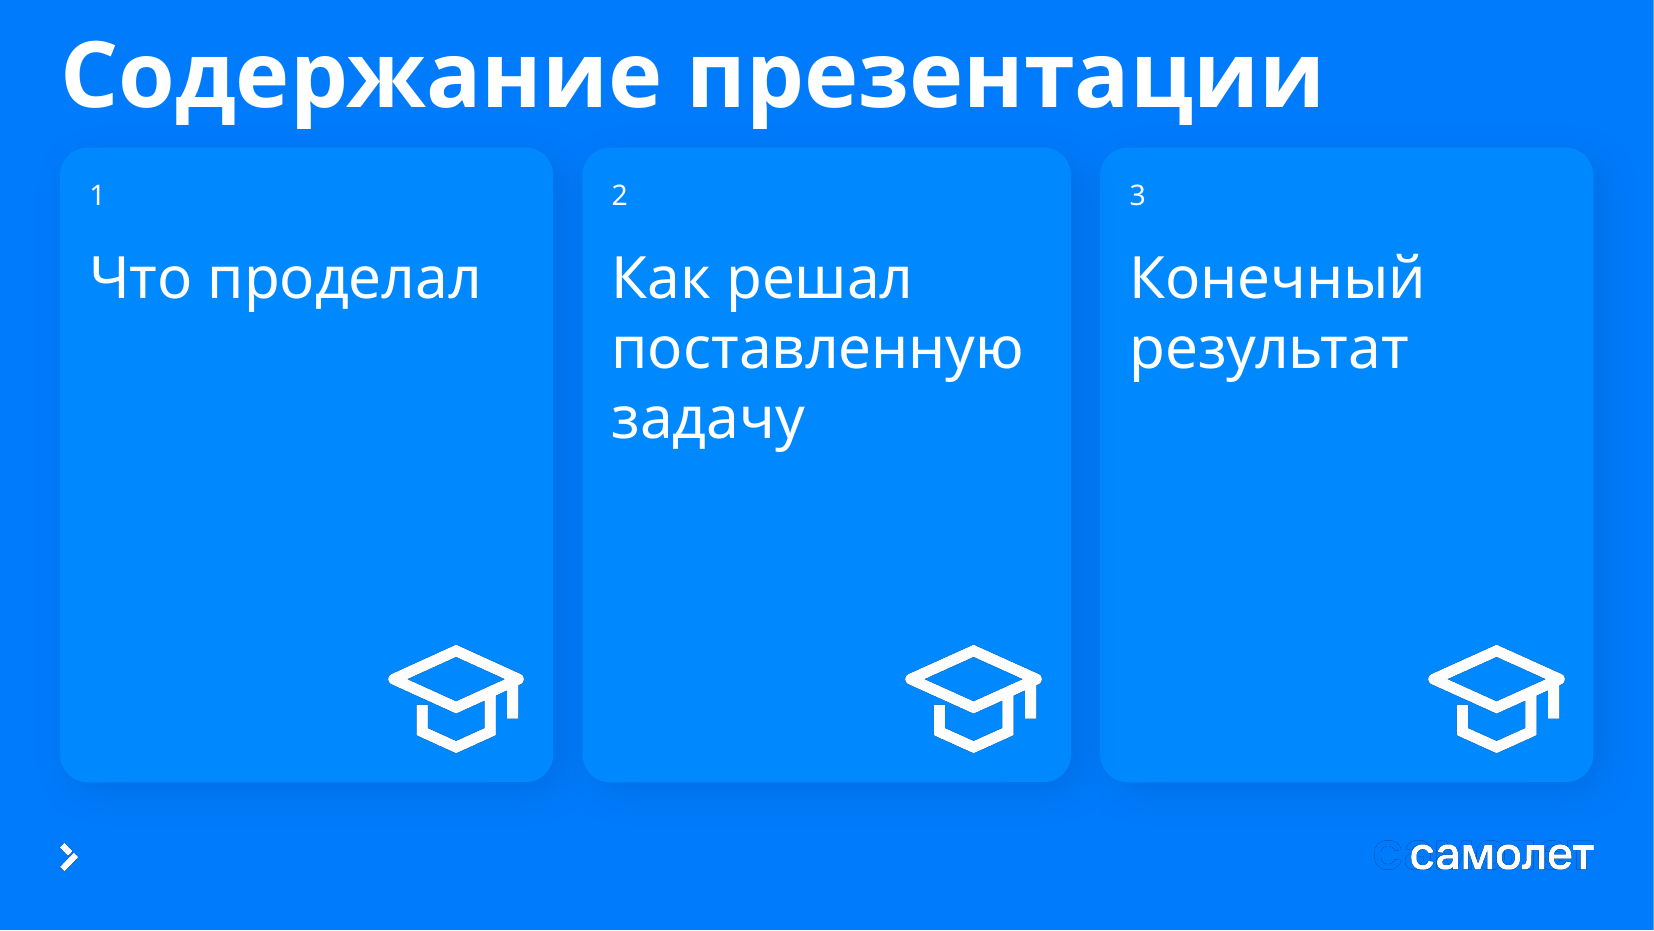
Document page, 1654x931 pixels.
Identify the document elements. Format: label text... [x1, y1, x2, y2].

list 2 [611, 177, 1042, 212]
list 3 [1129, 177, 1565, 212]
picture [1374, 840, 1594, 870]
picture [1427, 644, 1565, 754]
list 1 [89, 177, 524, 212]
list Что проделал [89, 240, 524, 753]
title Содержание презентации [59, 14, 1594, 104]
picture [60, 843, 78, 871]
list Конечный результат [1129, 240, 1565, 753]
picture [387, 644, 525, 754]
picture [905, 644, 1042, 754]
list Как решал поставленную задачу [611, 240, 1042, 753]
